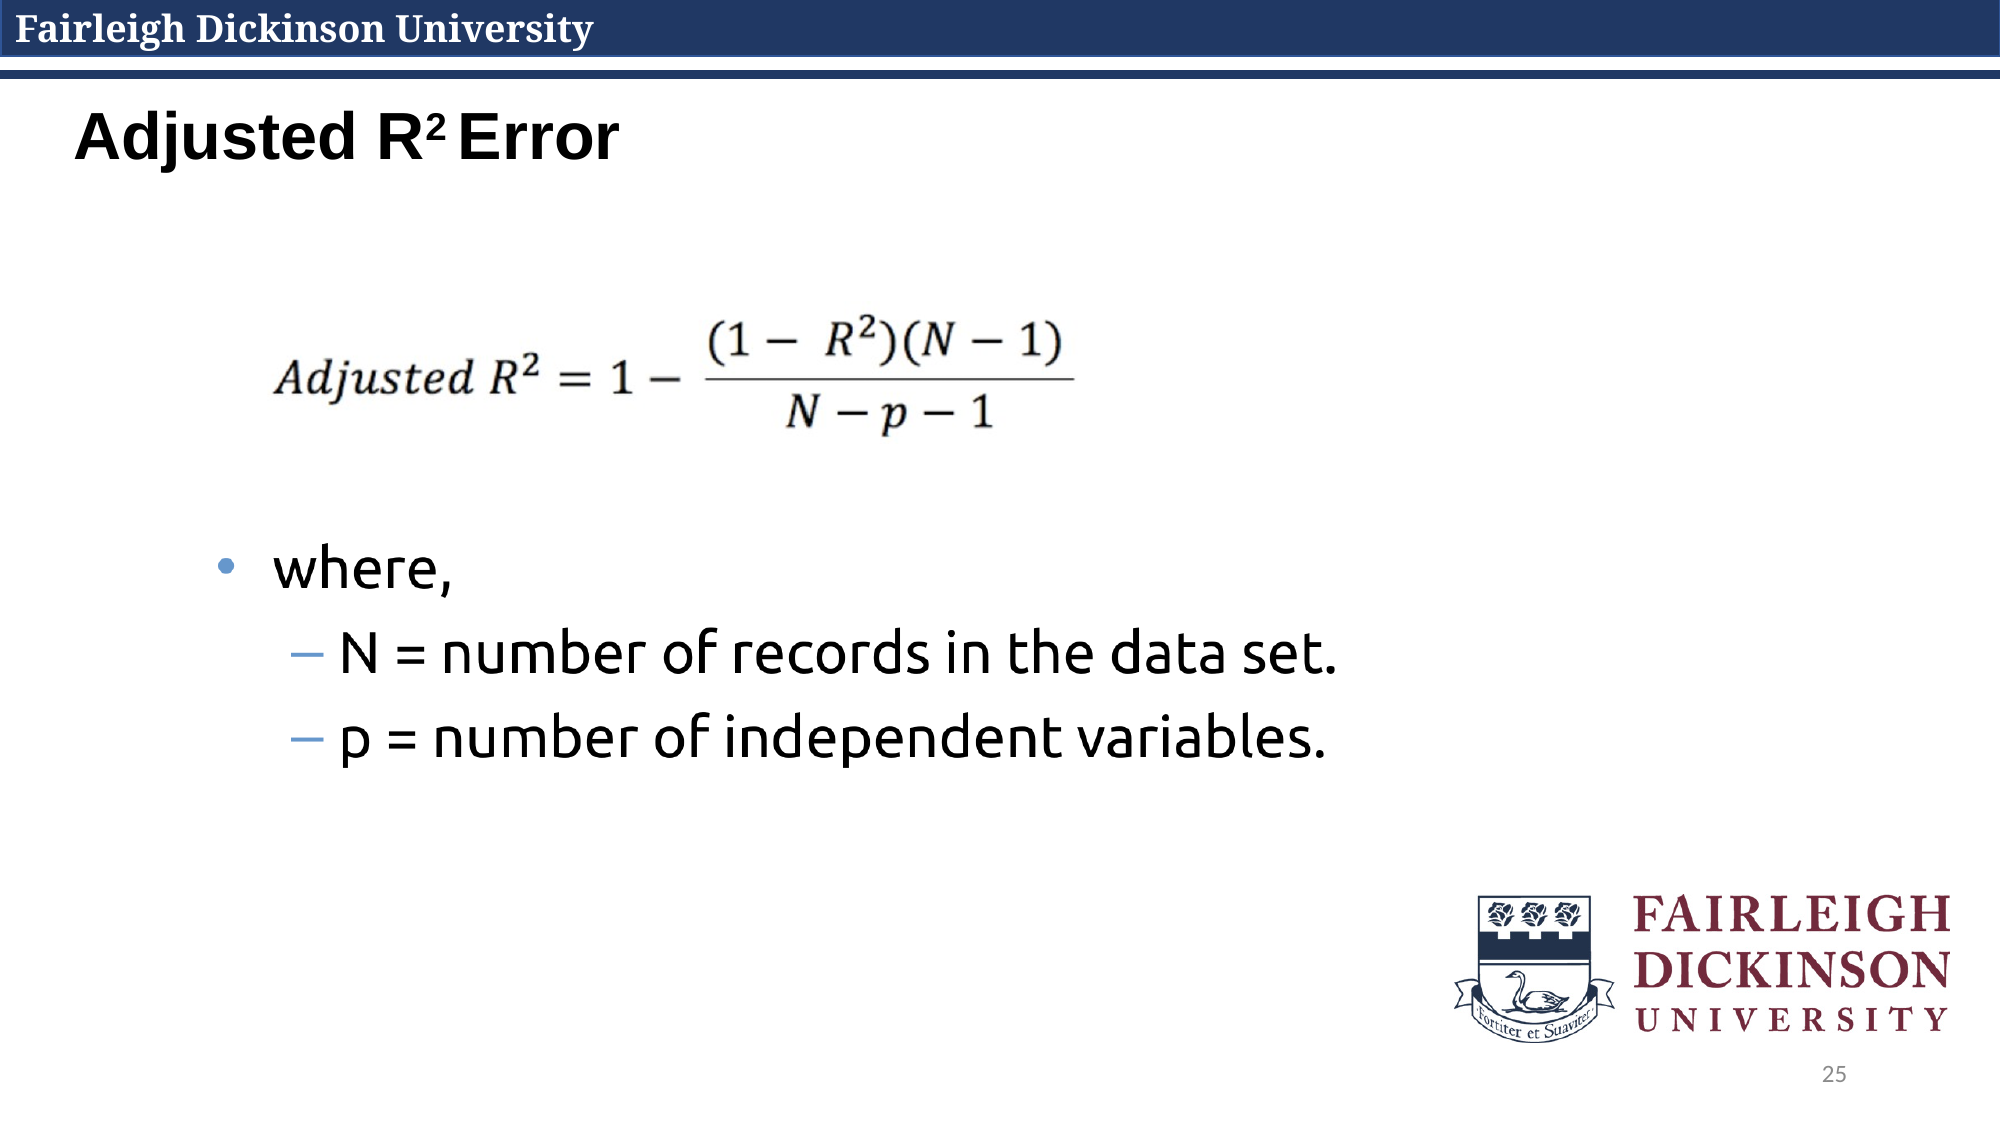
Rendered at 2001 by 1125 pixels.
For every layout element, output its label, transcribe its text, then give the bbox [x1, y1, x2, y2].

title Adjusted R2 Error [71, 36, 1443, 74]
slide_number 25 [1412, 1042, 1863, 1103]
title Adjusted R2 Error [71, 75, 1443, 228]
text_box Fairleigh Dickinson University [0, 0, 2000, 57]
picture [196, 289, 1413, 829]
picture [1454, 894, 1950, 1043]
